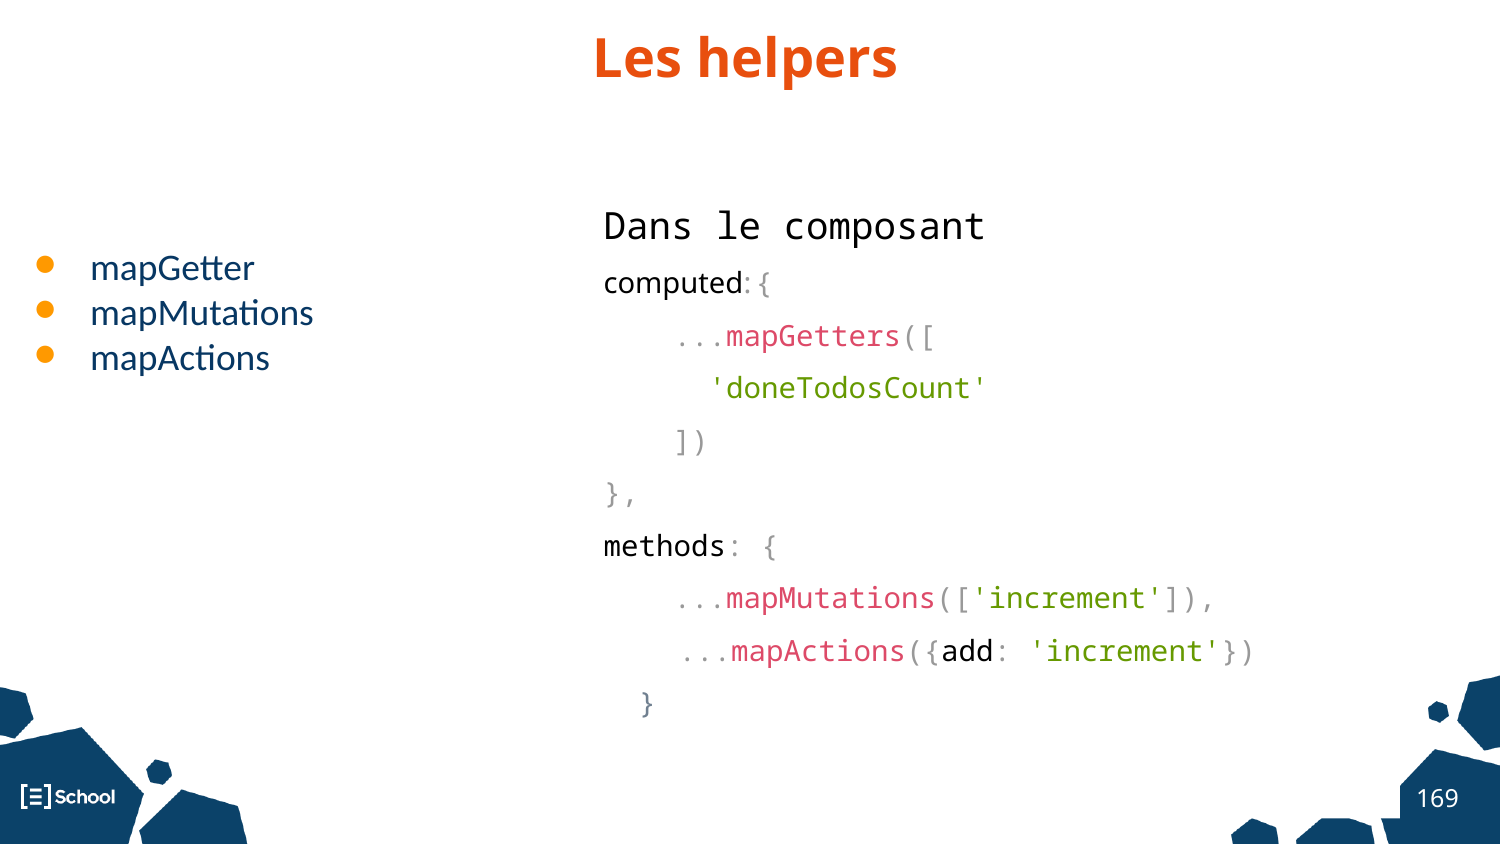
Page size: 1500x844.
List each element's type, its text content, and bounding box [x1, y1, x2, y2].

slide_number ‹#› [1383, 767, 1474, 832]
title Les helpers [24, 8, 1467, 165]
text_box Dans le composant computed: { ...mapGetters([ 'doneTodosCount' ]) }, methods: { ...mapMutations(['increment']), ...mapActions({add: 'increment'}) } [588, 164, 1400, 819]
text_box mapGetter mapMutations mapActions [0, 183, 366, 563]
picture [0, 0, 1500, 844]
